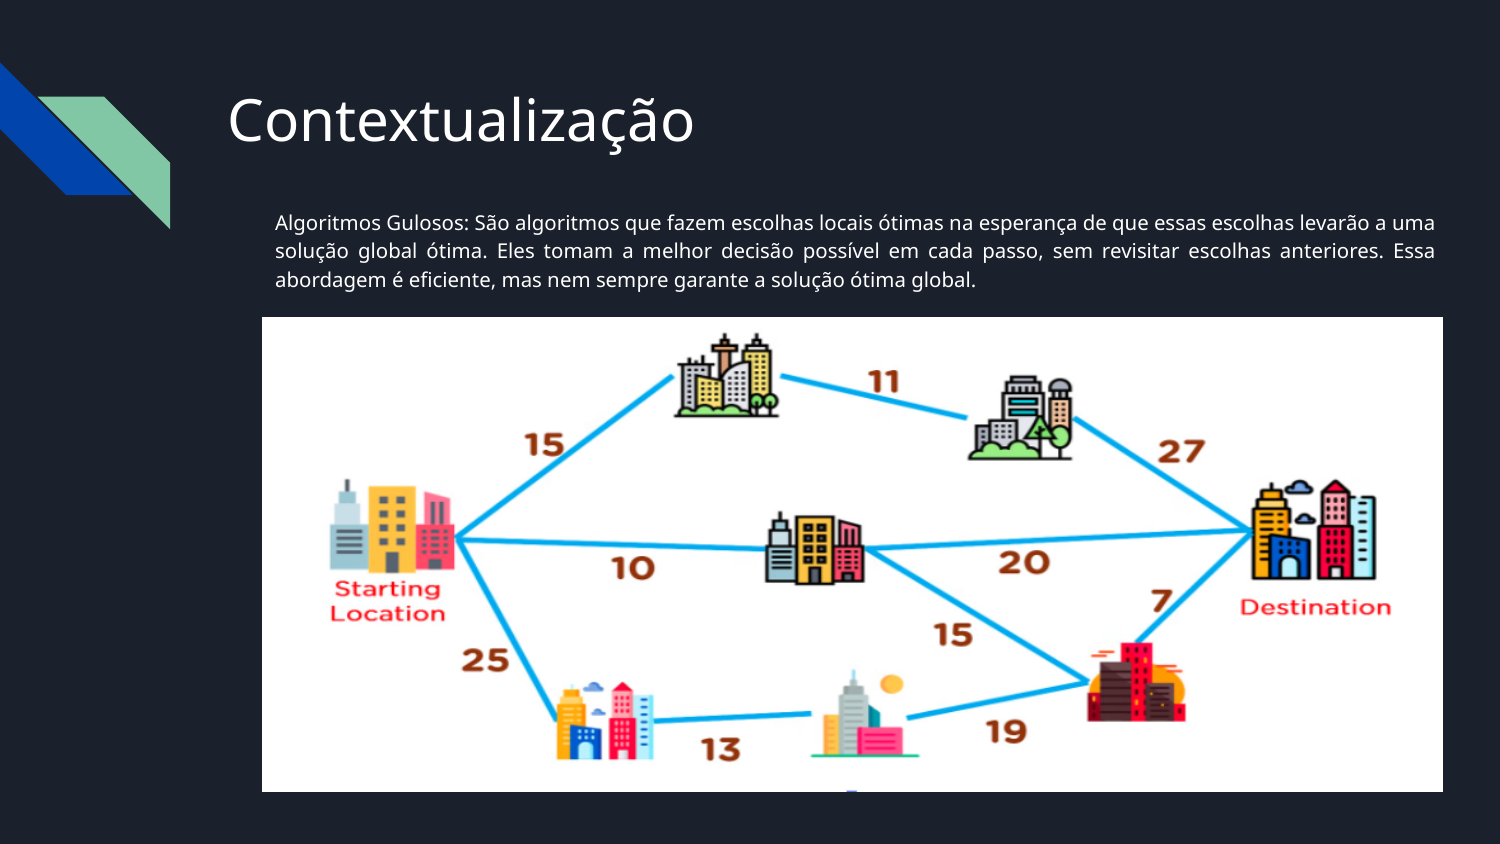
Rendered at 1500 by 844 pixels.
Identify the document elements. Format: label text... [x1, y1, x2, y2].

text_box Algoritmos Gulosos: São algoritmos que fazem escolhas locais ótimas na esperança de que essas escolhas levarão a uma solução global ótima. Eles tomam a melhor decisão possível em cada passo, sem revisitar escolhas anteriores. Essa abordagem é eficiente, mas nem sempre garante a solução ótima global. [185, 191, 1451, 814]
picture [262, 316, 1443, 792]
title Contextualização [212, 68, 1368, 191]
